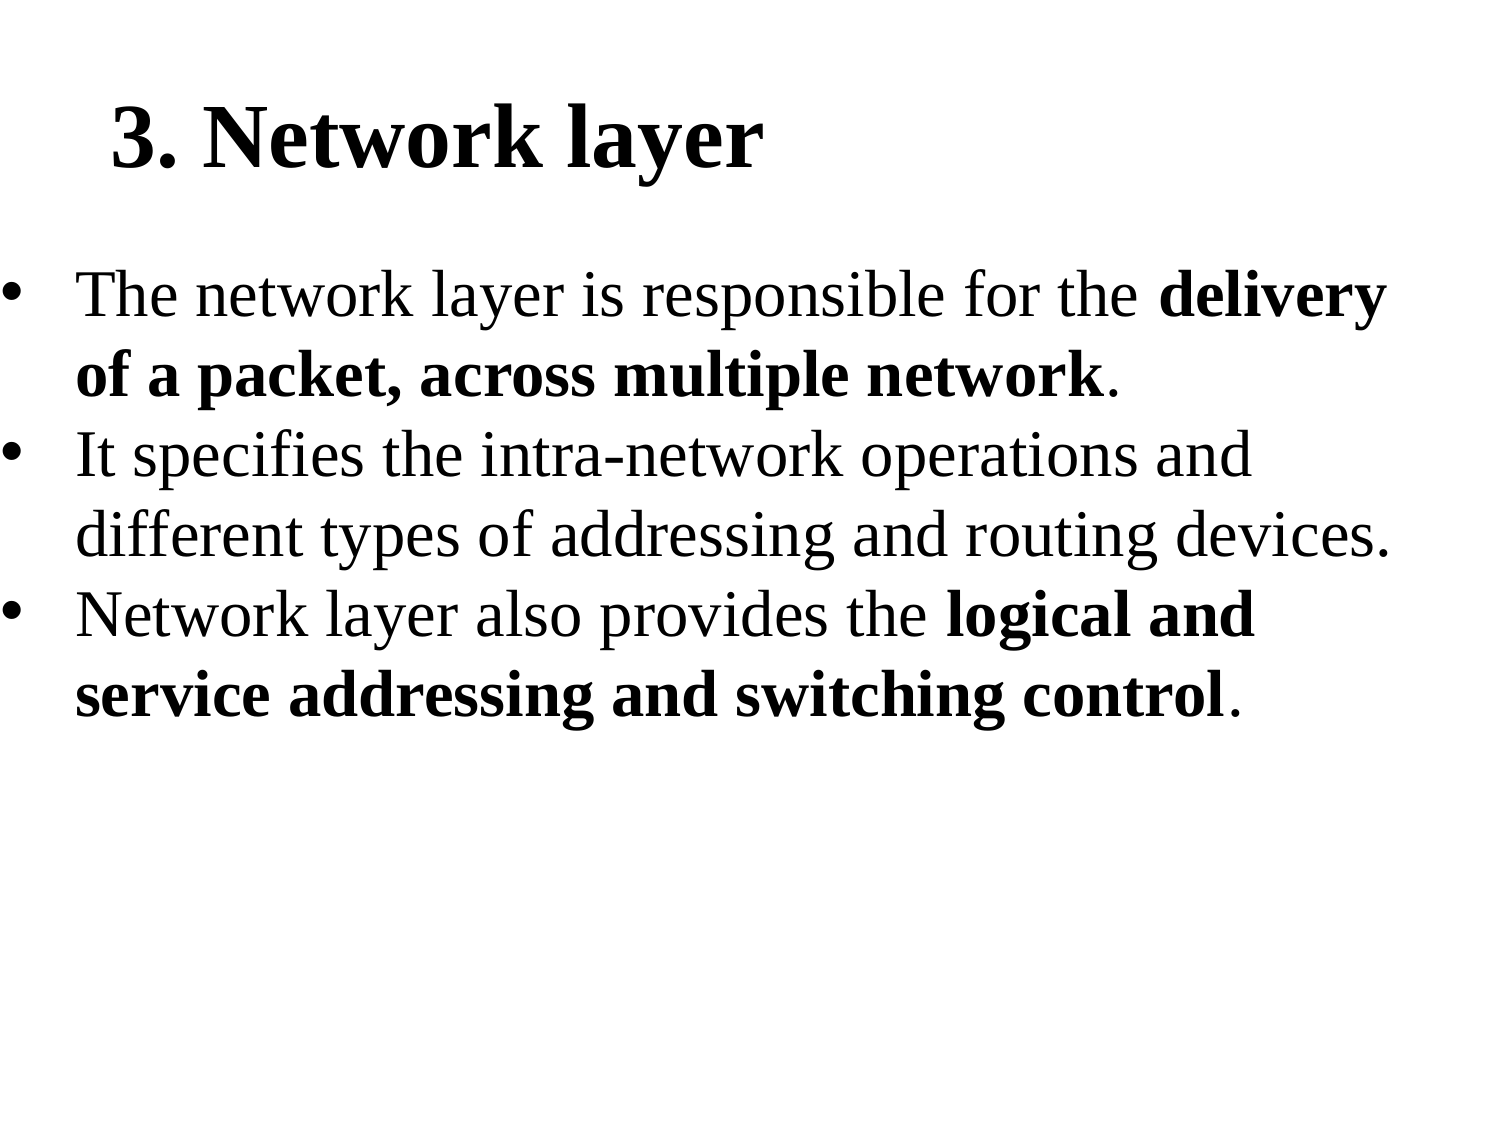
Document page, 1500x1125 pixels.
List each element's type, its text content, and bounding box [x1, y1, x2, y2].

title 3. Network layer [110, 75, 1390, 190]
list The network layer is responsible for the delivery of a packet, across multiple network. It specifies the intra-network operations and different types of addressing and routing devices. Network layer also provides the logical and service addressing and switching control. [0, 249, 1413, 816]
